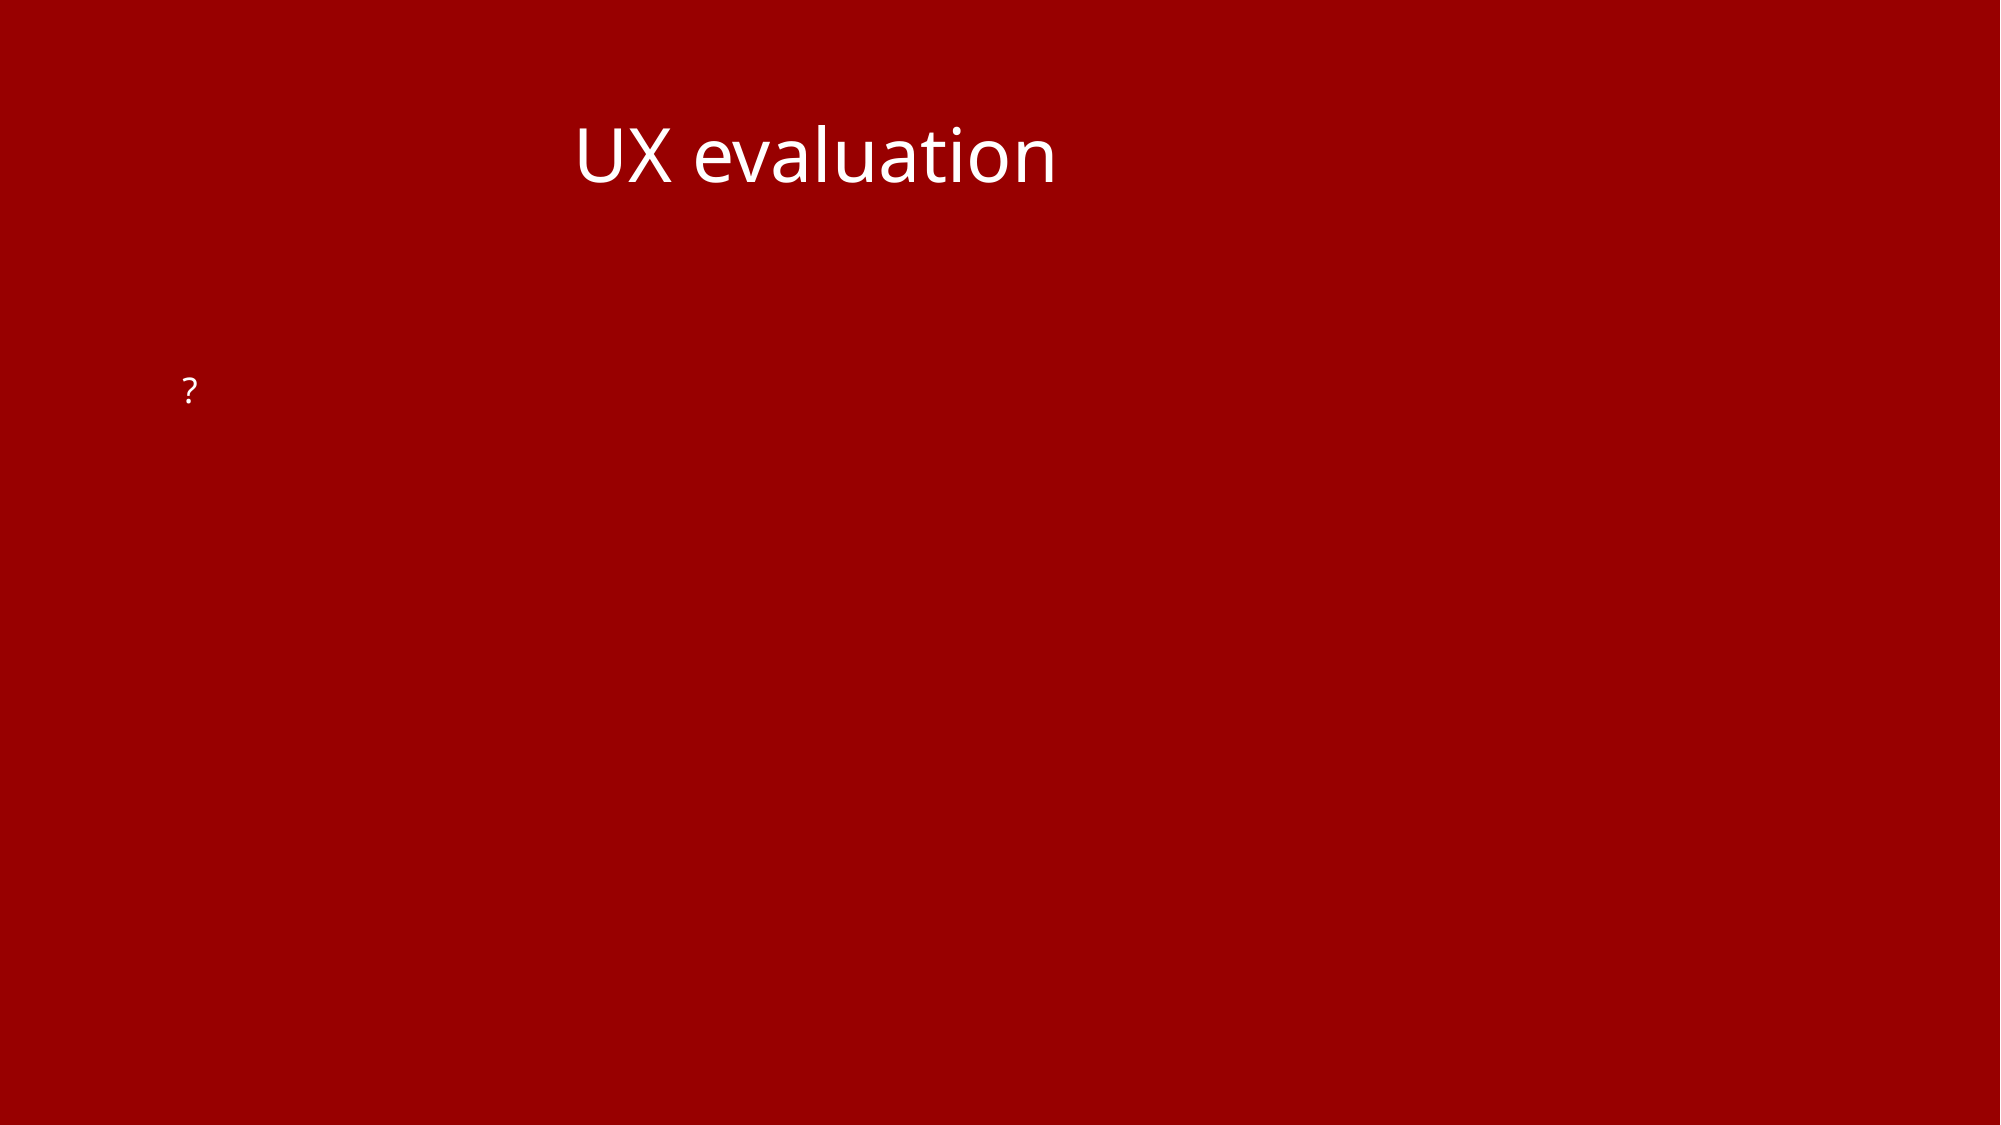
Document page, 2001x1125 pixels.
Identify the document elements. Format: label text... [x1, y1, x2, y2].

list ? [111, 354, 1522, 992]
title UX evaluation [111, 99, 1522, 317]
